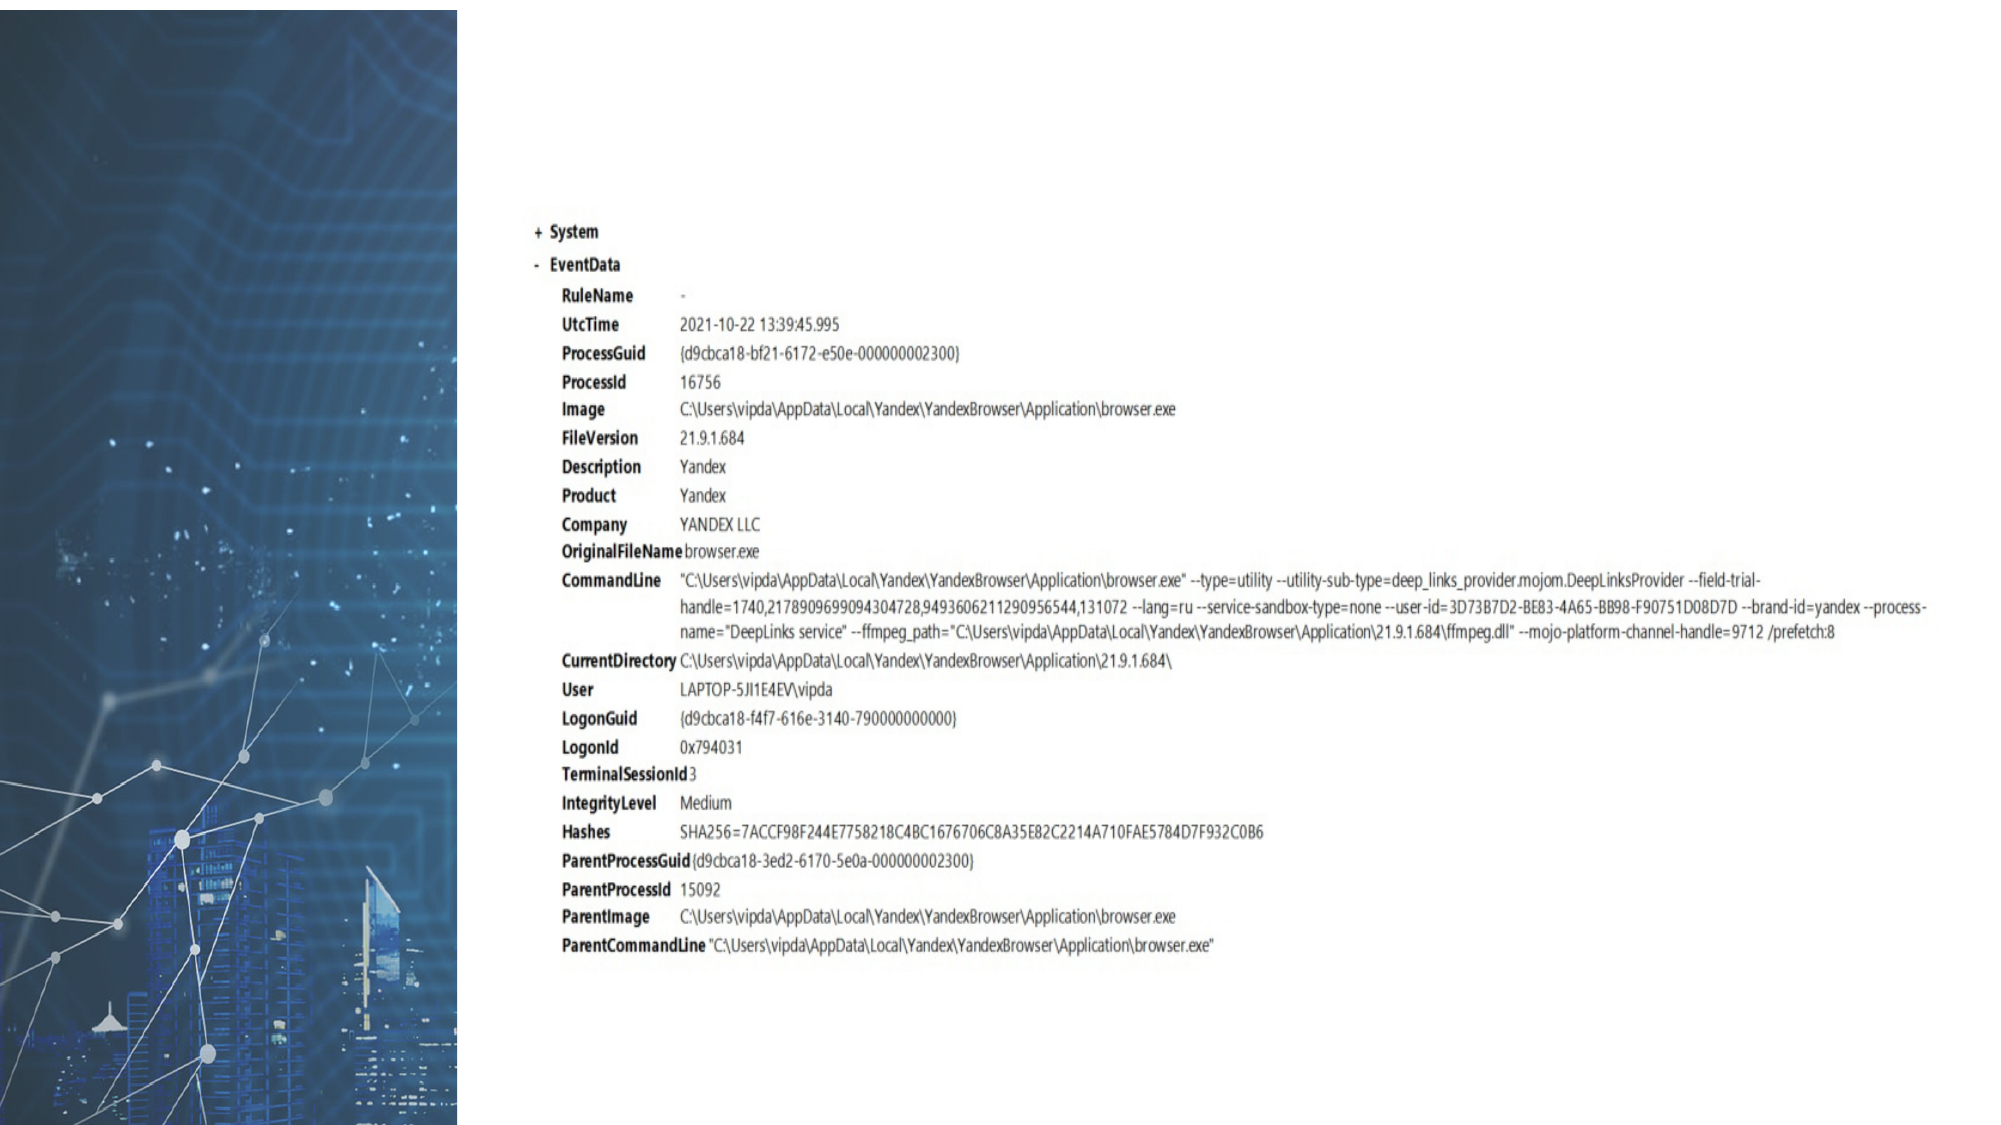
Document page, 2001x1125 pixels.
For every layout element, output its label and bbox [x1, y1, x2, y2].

picture [522, 206, 1942, 995]
picture [0, 10, 458, 1125]
